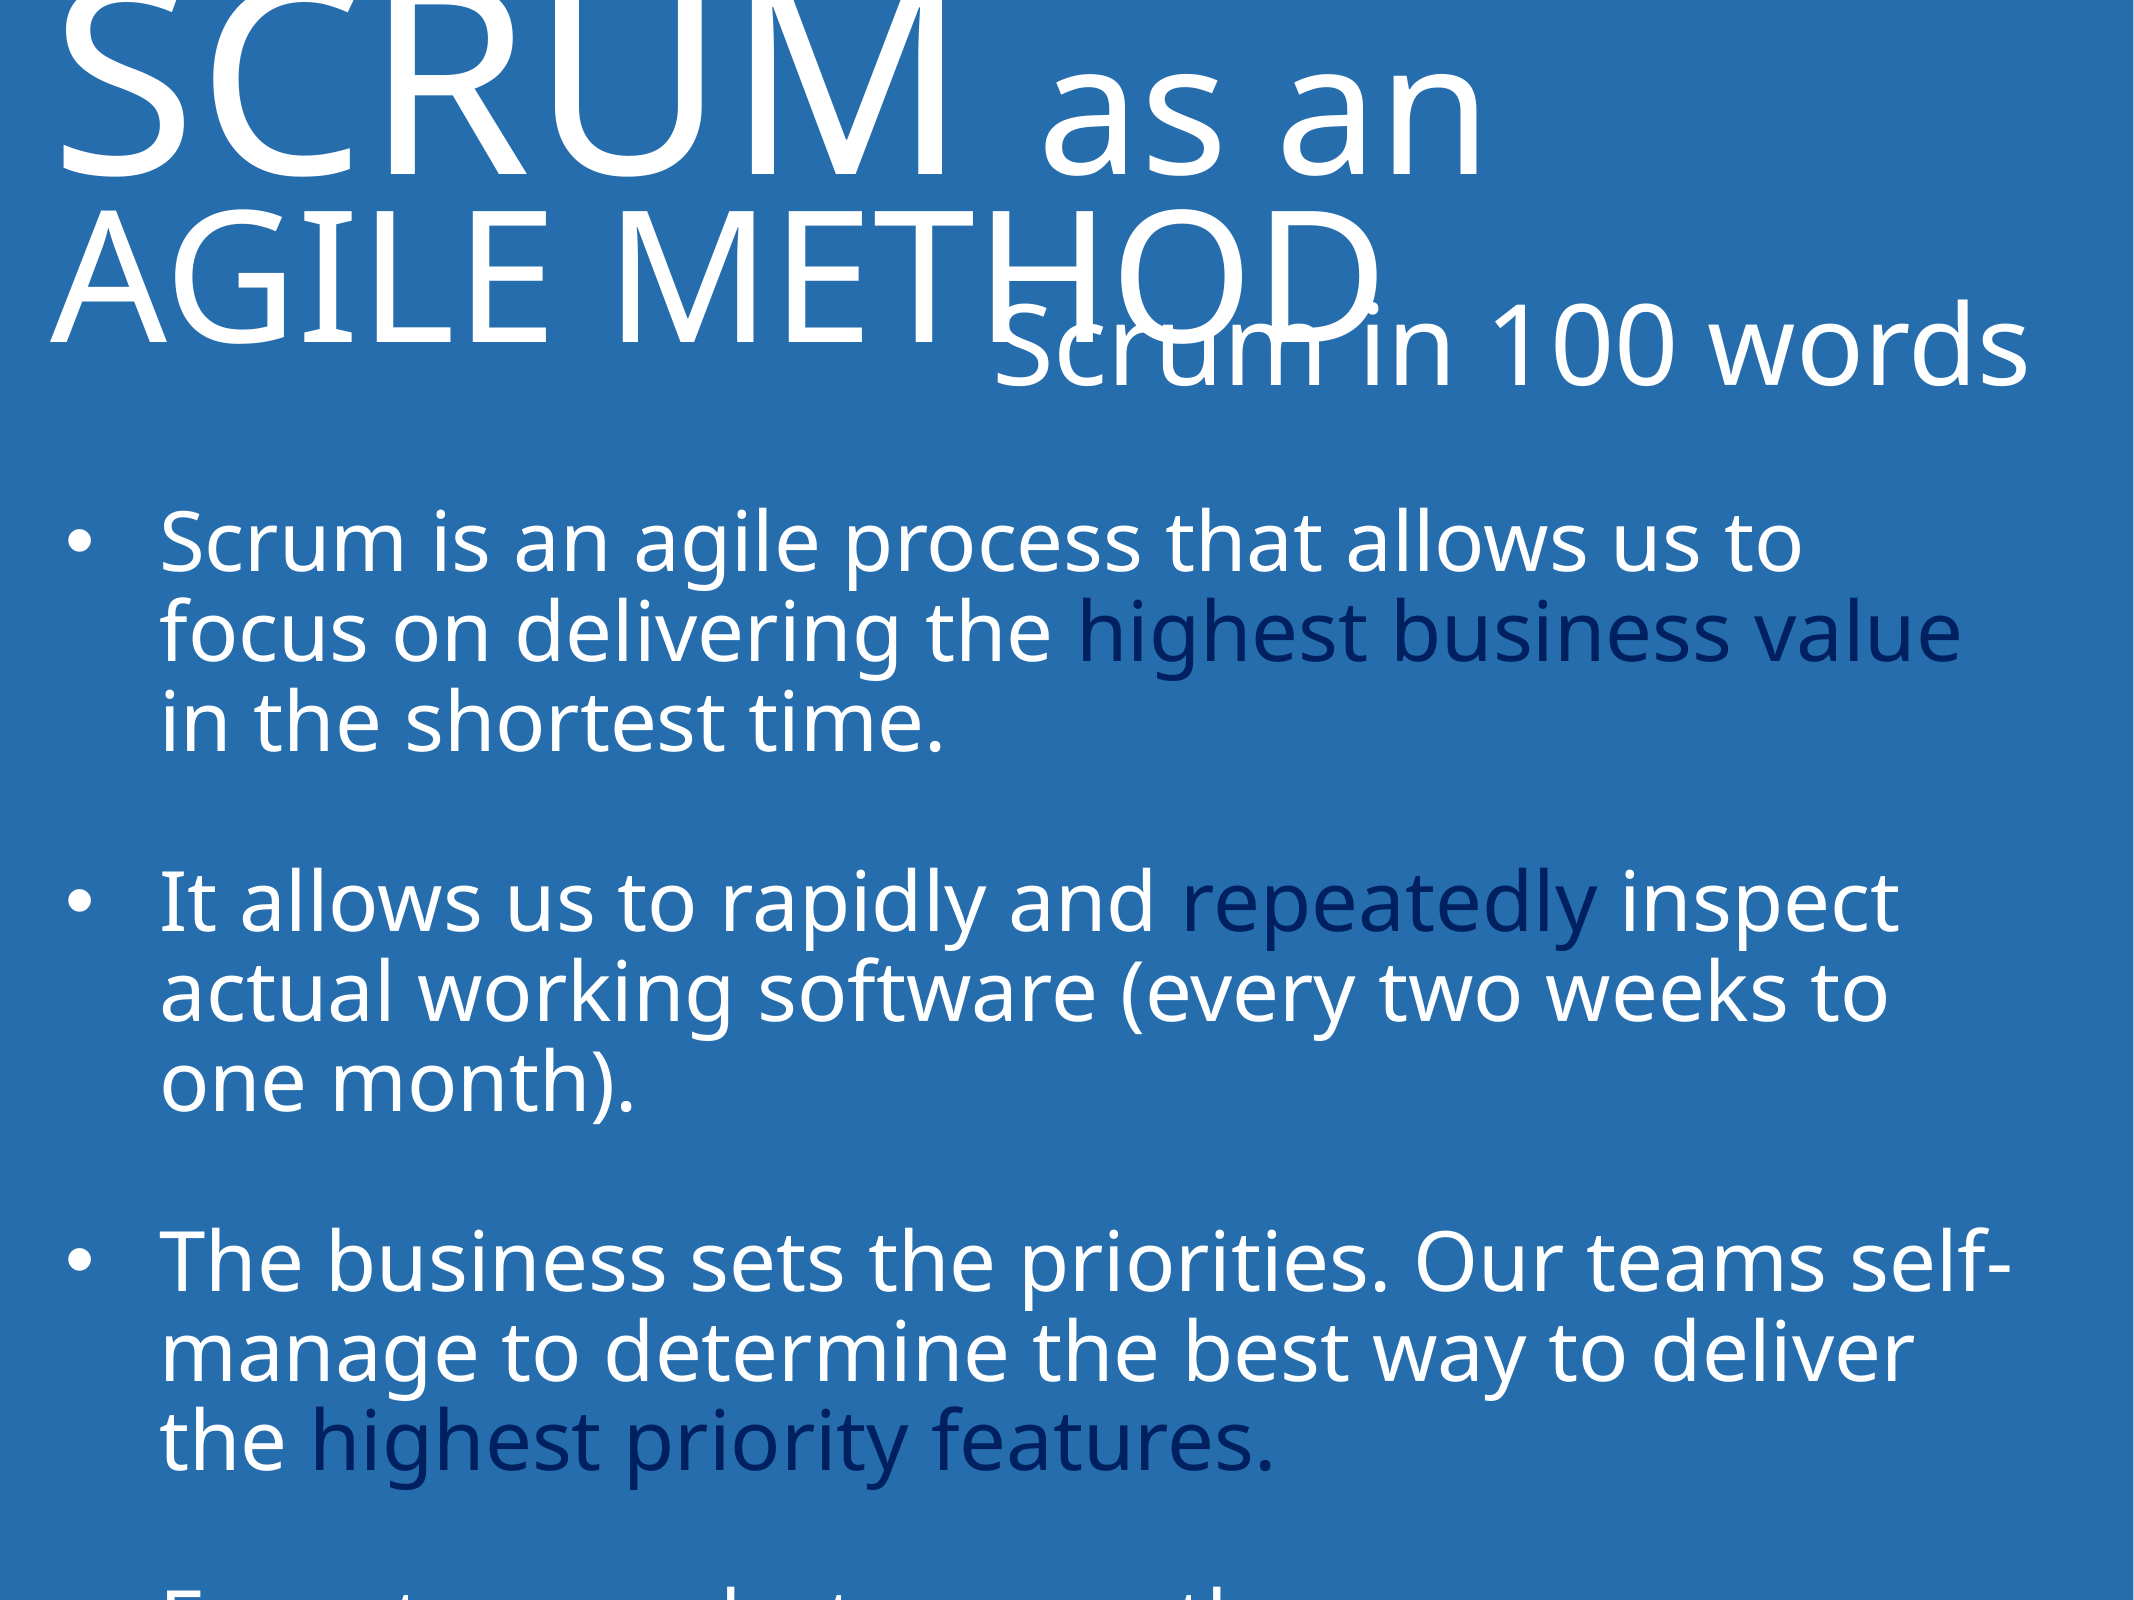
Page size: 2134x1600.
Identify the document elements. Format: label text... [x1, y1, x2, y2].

text_box Scrum in 100 words Scrum is an agile process that allows us to focus on delivering the highest business value in the shortest time. It allows us to rapidly and repeatedly inspect actual working software (every two weeks to one month). The business sets the priorities. Our teams self-manage to determine the best way to deliver the highest priority features. Every two weeks to a month anyone can see real working software and decide to release it as is or continue to enhance for another iteration. [50, 280, 2047, 1600]
text_box SCRUM as an AGILE METHOD [50, 0, 2024, 374]
